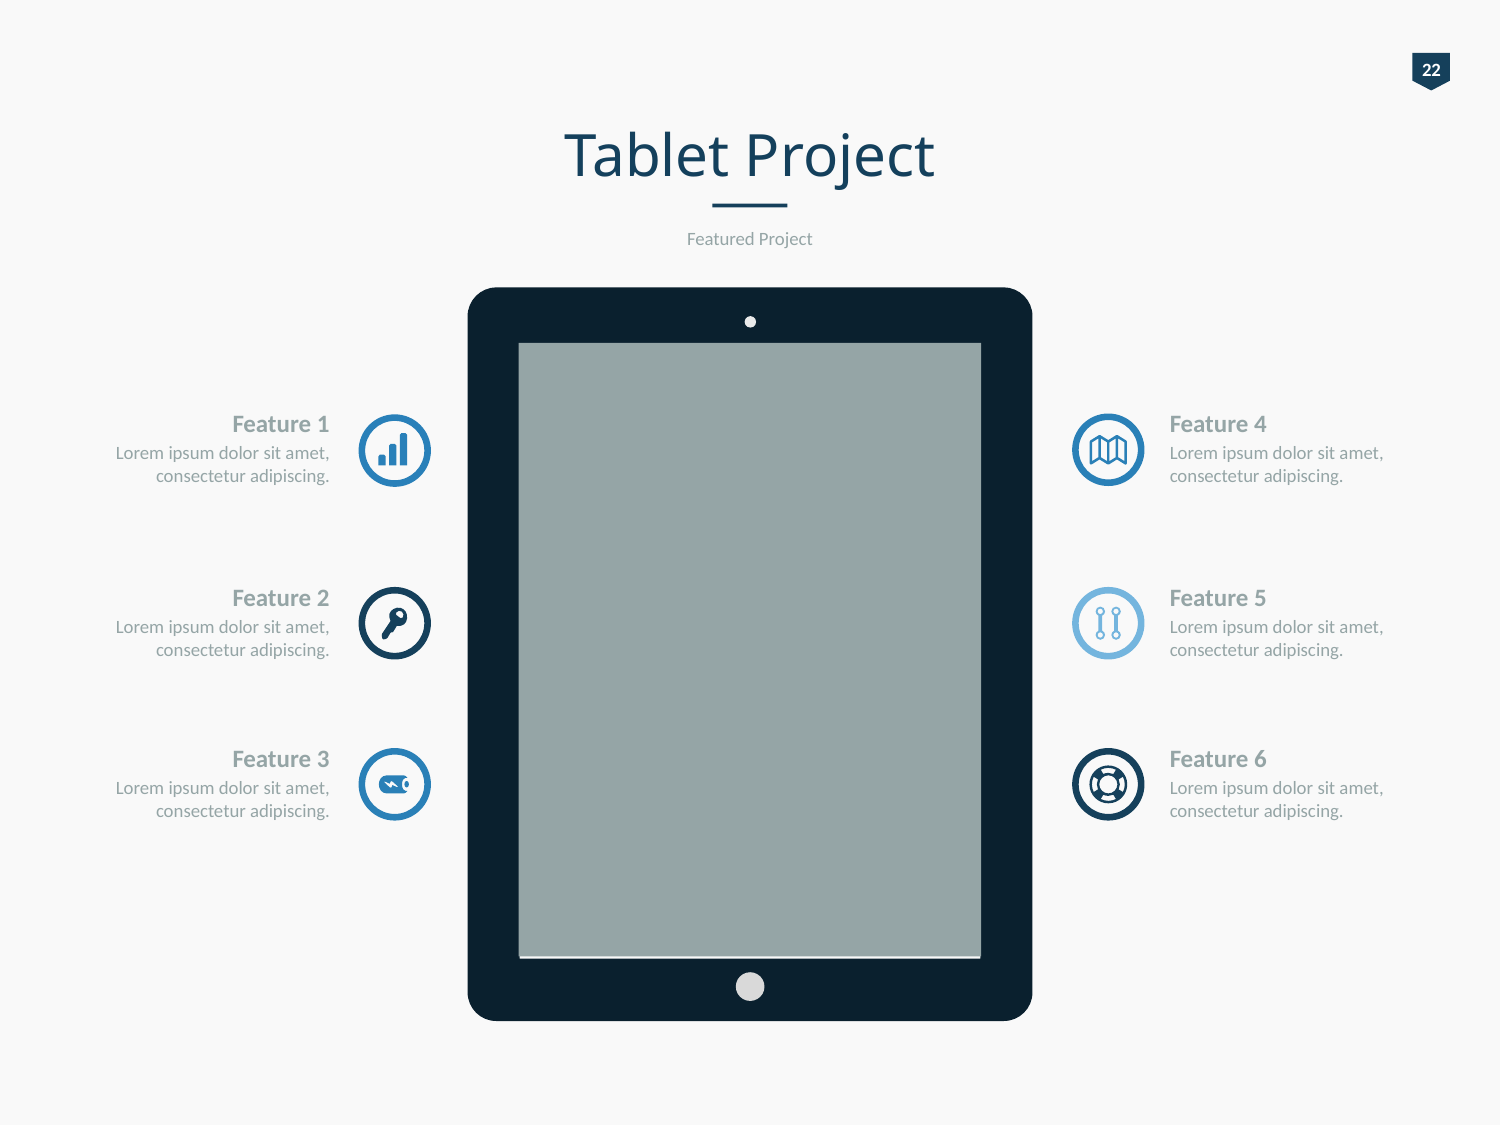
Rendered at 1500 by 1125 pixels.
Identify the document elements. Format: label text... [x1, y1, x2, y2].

text_box Featured Project [74, 219, 1425, 257]
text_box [1071, 399, 1403, 500]
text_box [97, 399, 432, 500]
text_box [97, 573, 432, 674]
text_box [97, 734, 432, 835]
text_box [1406, 49, 1457, 91]
text_box [710, 201, 789, 209]
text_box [1071, 734, 1403, 835]
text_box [1071, 573, 1403, 674]
text_box Tablet Project [74, 110, 1425, 196]
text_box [467, 287, 1033, 1022]
